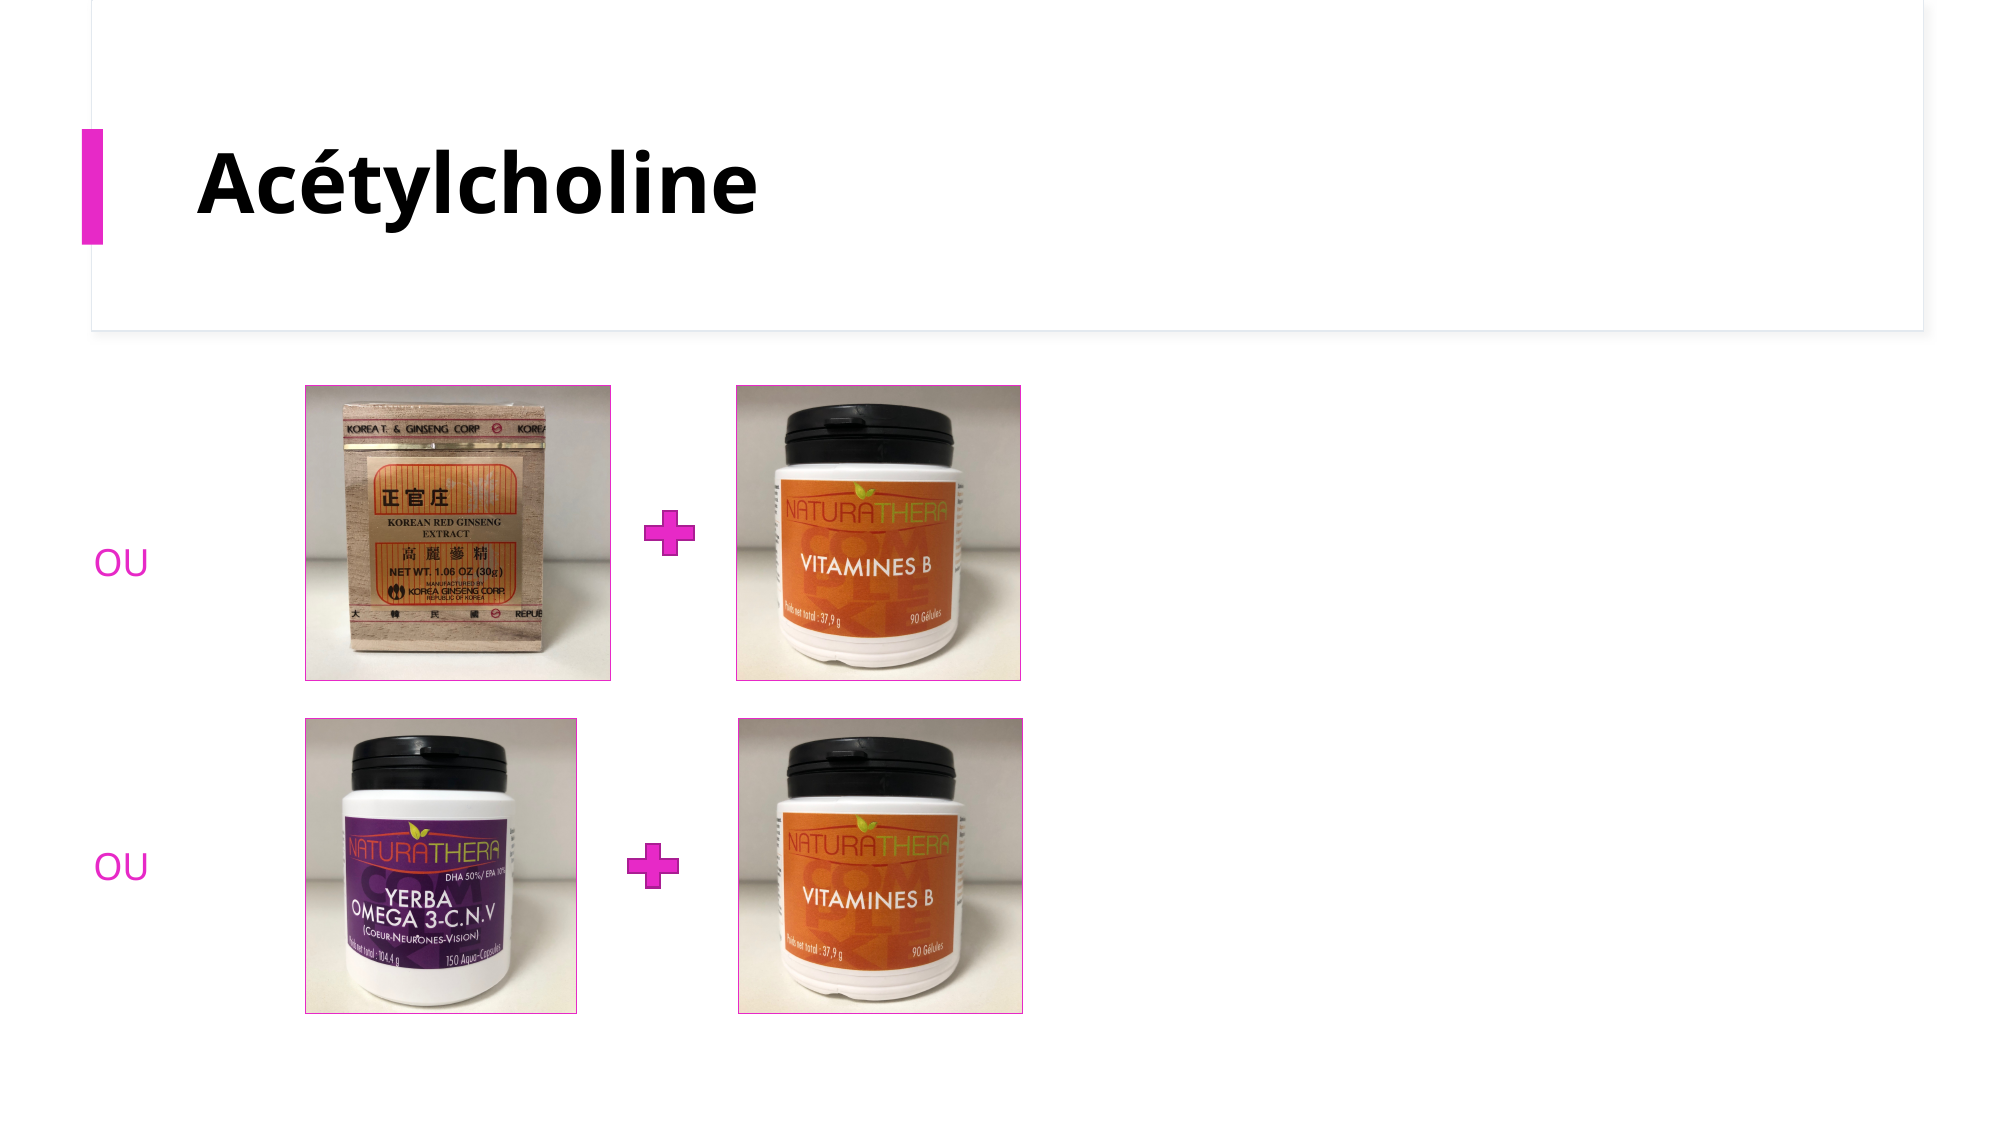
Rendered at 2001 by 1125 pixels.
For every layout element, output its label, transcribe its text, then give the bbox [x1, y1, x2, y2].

picture [730, 386, 1026, 680]
text_box OU [78, 531, 166, 592]
text_box [627, 843, 679, 889]
text_box [644, 510, 695, 556]
picture [306, 380, 610, 686]
picture [293, 719, 589, 1013]
picture [732, 719, 1028, 1013]
text_box OU [78, 835, 166, 896]
title Acétylcholine [183, 90, 1851, 284]
